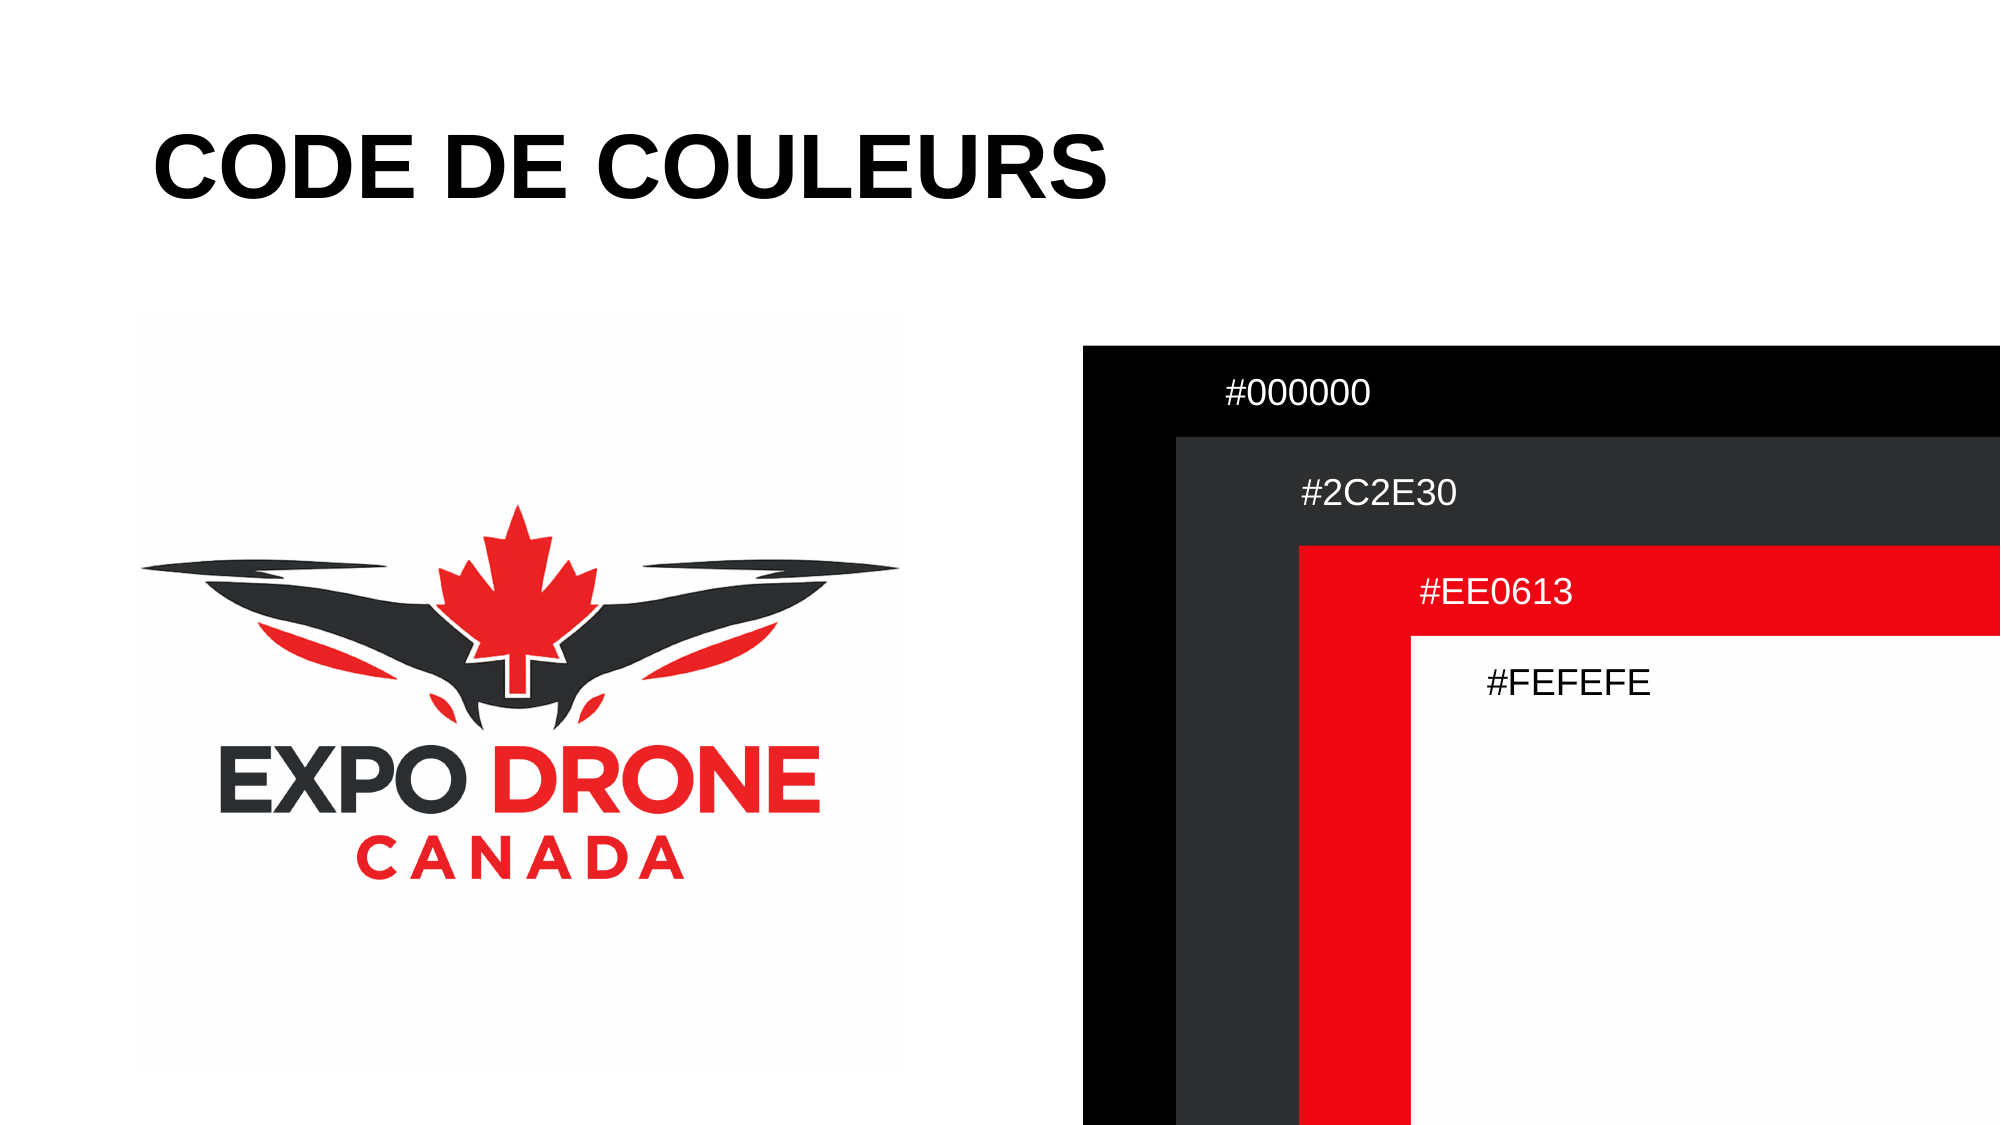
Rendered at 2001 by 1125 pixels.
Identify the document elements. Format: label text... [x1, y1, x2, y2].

text_box [1174, 435, 2000, 1125]
text_box #EE0613 [1405, 559, 1678, 620]
text_box [1082, 344, 2000, 1125]
text_box [1409, 634, 2000, 1125]
text_box #000000 [1210, 360, 1484, 421]
picture [136, 311, 901, 1076]
text_box #FEFEFE [1472, 650, 1746, 711]
title CODE DE COULEURS [137, 59, 1863, 278]
text_box [1297, 544, 2000, 1125]
text_box #2C2E30 [1286, 460, 1560, 521]
